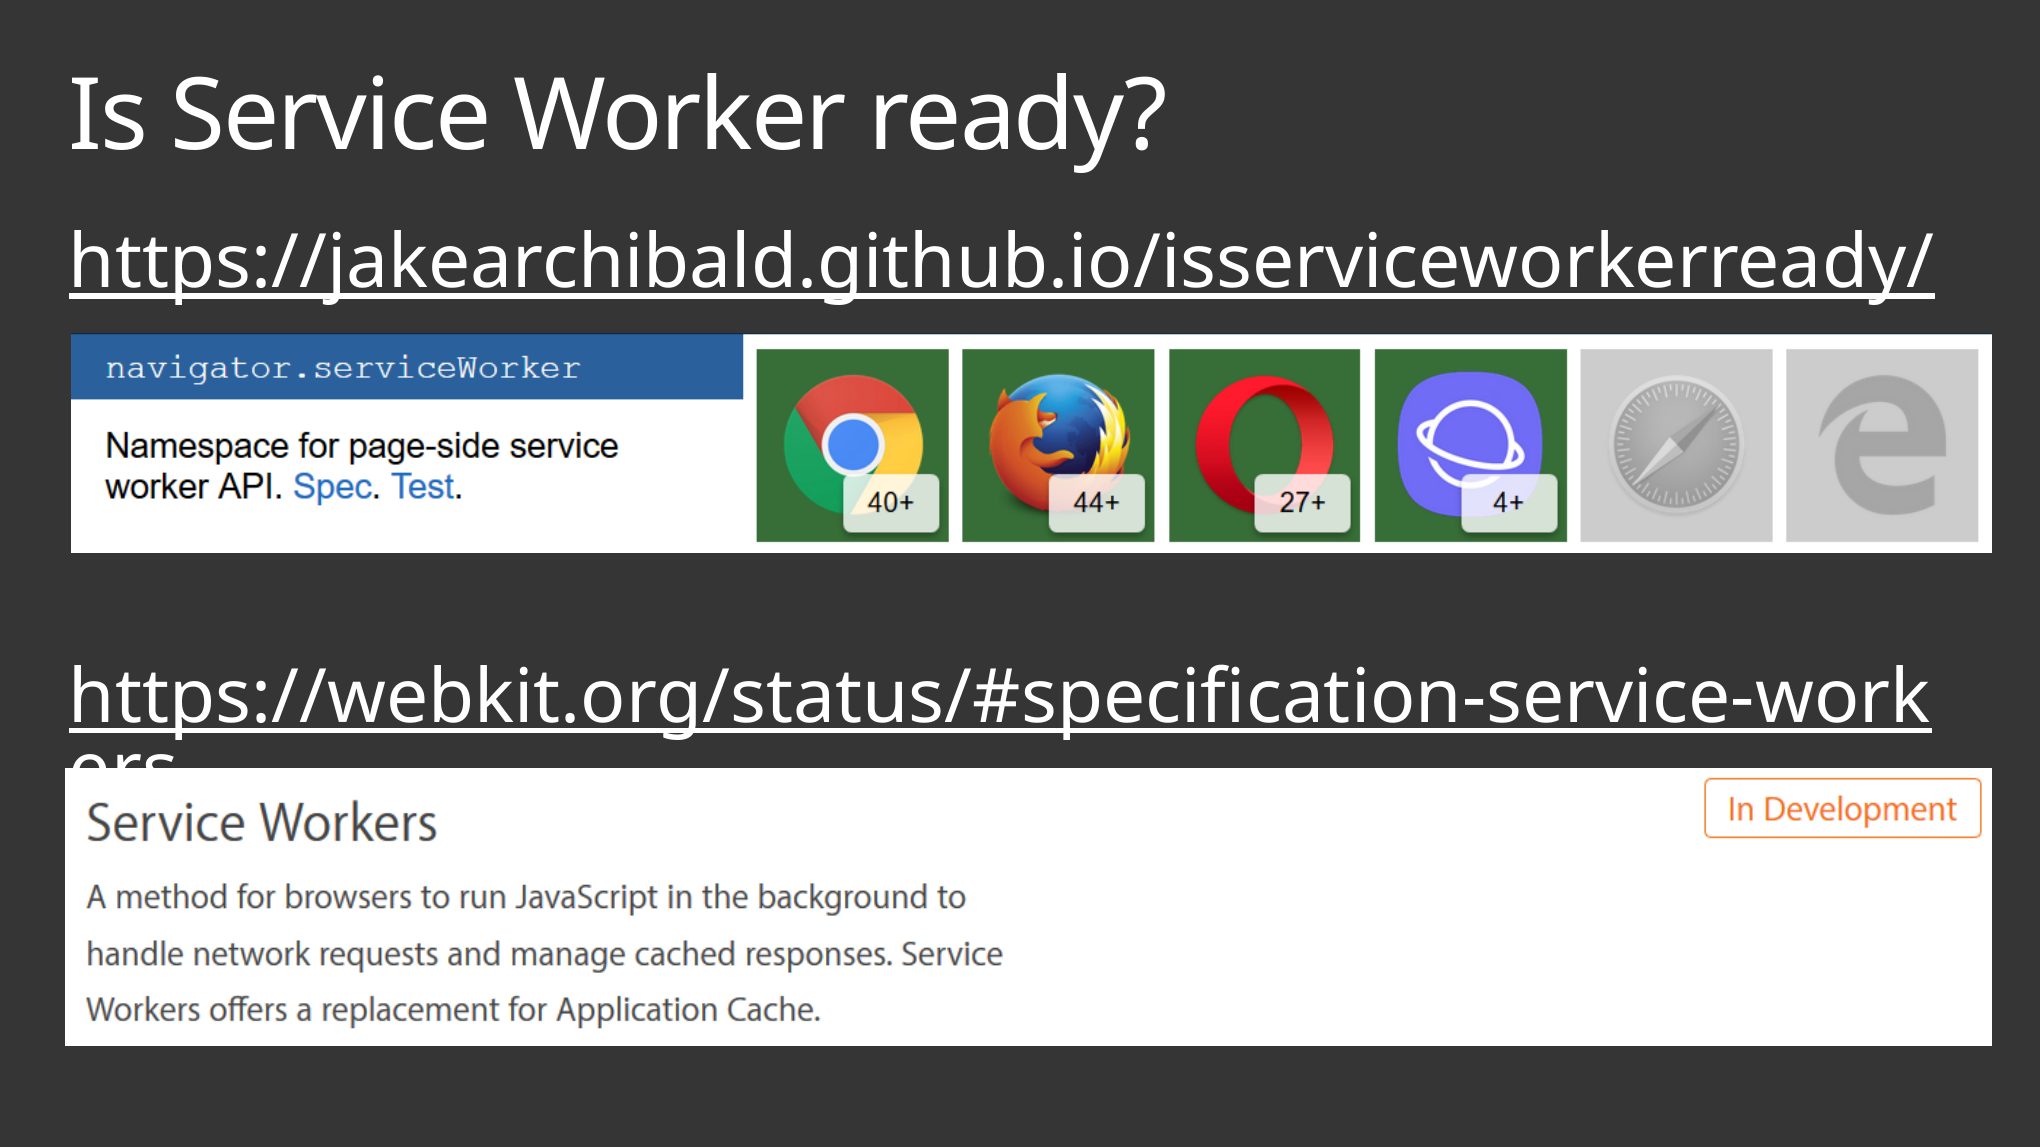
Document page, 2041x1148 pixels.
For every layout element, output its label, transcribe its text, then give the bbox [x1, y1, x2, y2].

picture [65, 768, 1992, 1046]
text_box https://webkit.org/status/#specification-service-workers [45, 633, 1996, 837]
title Is Service Worker ready? [45, 48, 1996, 198]
list https://jakearchibald.github.io/isserviceworkerready/ [45, 198, 1996, 311]
picture [71, 333, 1992, 554]
